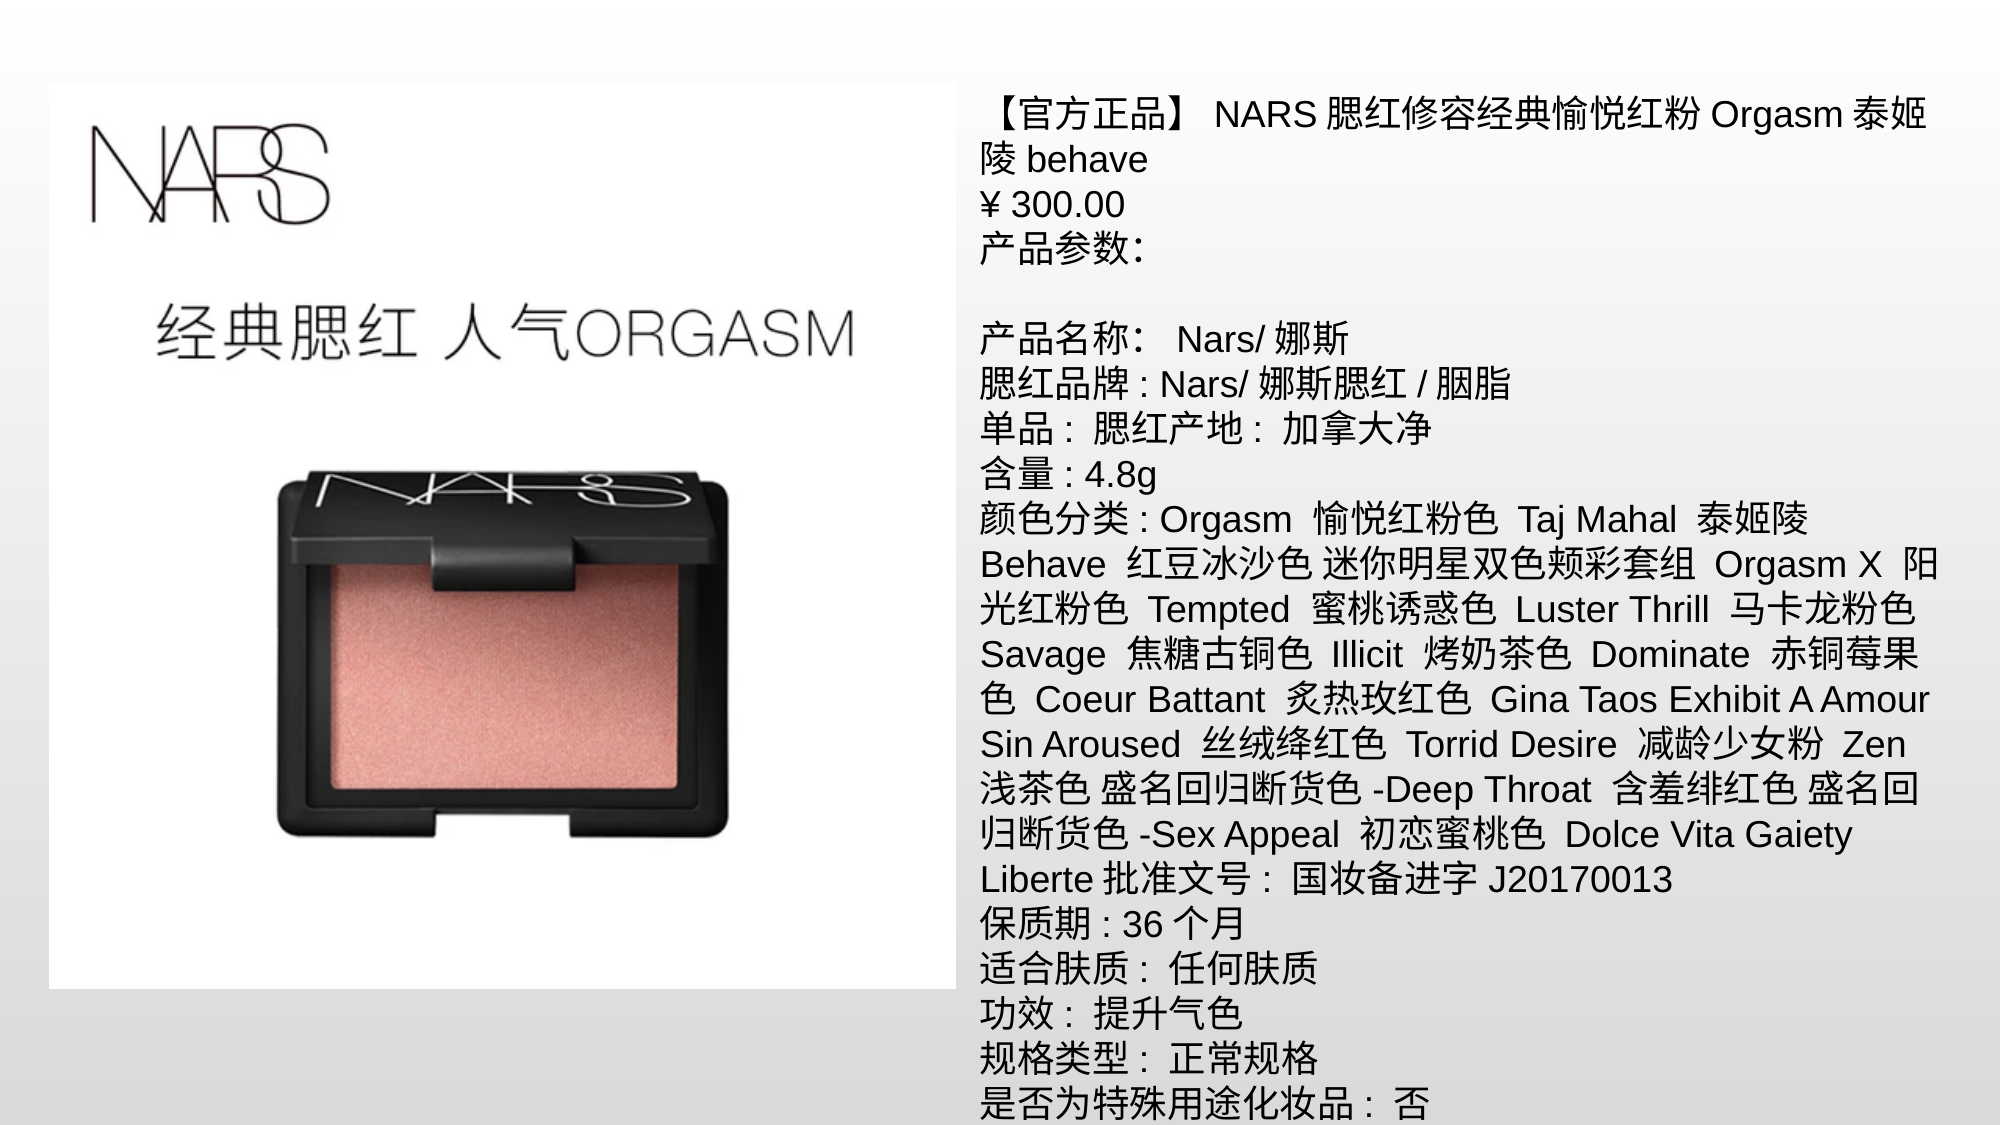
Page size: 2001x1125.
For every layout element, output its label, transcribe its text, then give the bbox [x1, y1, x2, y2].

text_box 【官方正品】NARS腮红修容经典愉悦红粉Orgasm泰姬陵behave ¥ 300.00 产品参数： 产品名称：Nars/娜斯 腮红品牌: Nars/娜斯腮红/胭脂 单品: 腮红产地: 加拿大净 含量: 4.8g 颜色分类: Orgasm 愉悦红粉色 Taj Mahal 泰姬陵 Behave 红豆冰沙色 迷你明星双色颊彩套组 Orgasm X 阳光红粉色 Tempted 蜜桃诱惑色 Luster Thrill 马卡龙粉色 Savage 焦糖古铜色 Illicit 烤奶茶色 Dominate 赤铜莓果色 Coeur Battant 炙热玫红色 Gina Taos Exhibit A Amour Sin Aroused 丝绒绛红色 Torrid Desire 减龄少女粉 Zen 浅茶色 盛名回归断货色-Deep Throat 含羞绯红色 盛名回归断货色-Sex Appeal 初恋蜜桃色 Dolce Vita Gaiety Liberte批准文号: 国妆备进字J20170013 保质期: 36个月 适合肤质: 任何肤质 功效: 提升气色 规格类型: 正常规格 是否为特殊用途化妆品: 否 [964, 82, 1957, 1125]
picture [49, 82, 956, 989]
